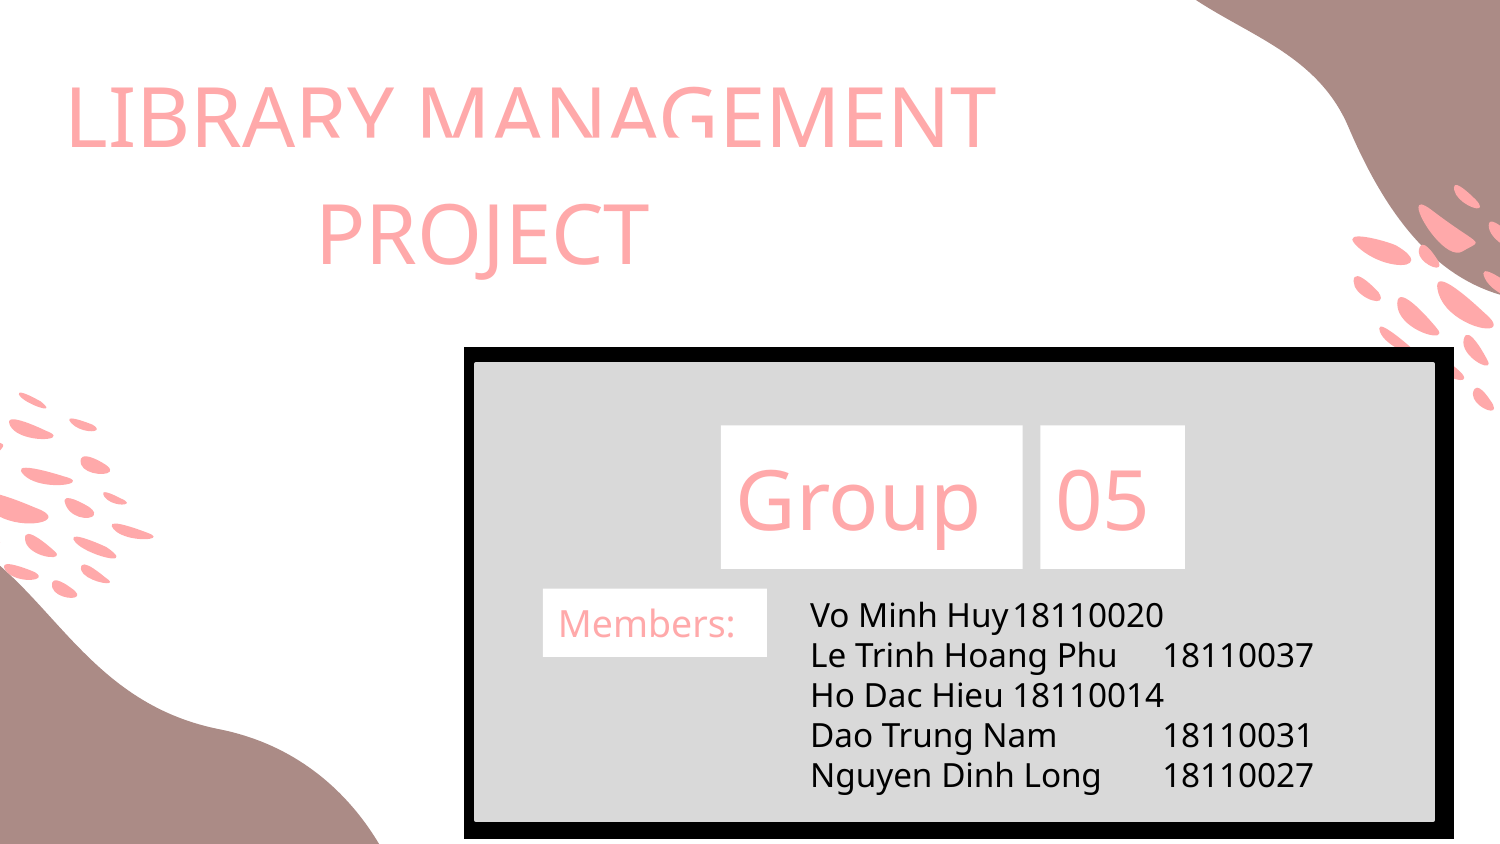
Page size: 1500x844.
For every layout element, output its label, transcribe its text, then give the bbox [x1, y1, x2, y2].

text_box LIBRARY MANAGEMENT [49, 20, 1167, 208]
title 05 [1040, 425, 1185, 569]
subtitle Vo Minh Huy 18110020 Le Trinh Hoang Phu 18110037 Ho Dac Hieu 18110014 Dao Trung Nam 18110031 Nguyen Dinh Long 18110027 [772, 579, 1420, 804]
title Members: [542, 588, 767, 657]
text_box [464, 346, 1454, 839]
title Group [720, 425, 1023, 569]
text_box [474, 362, 1435, 822]
text_box PROJECT [300, 137, 719, 325]
